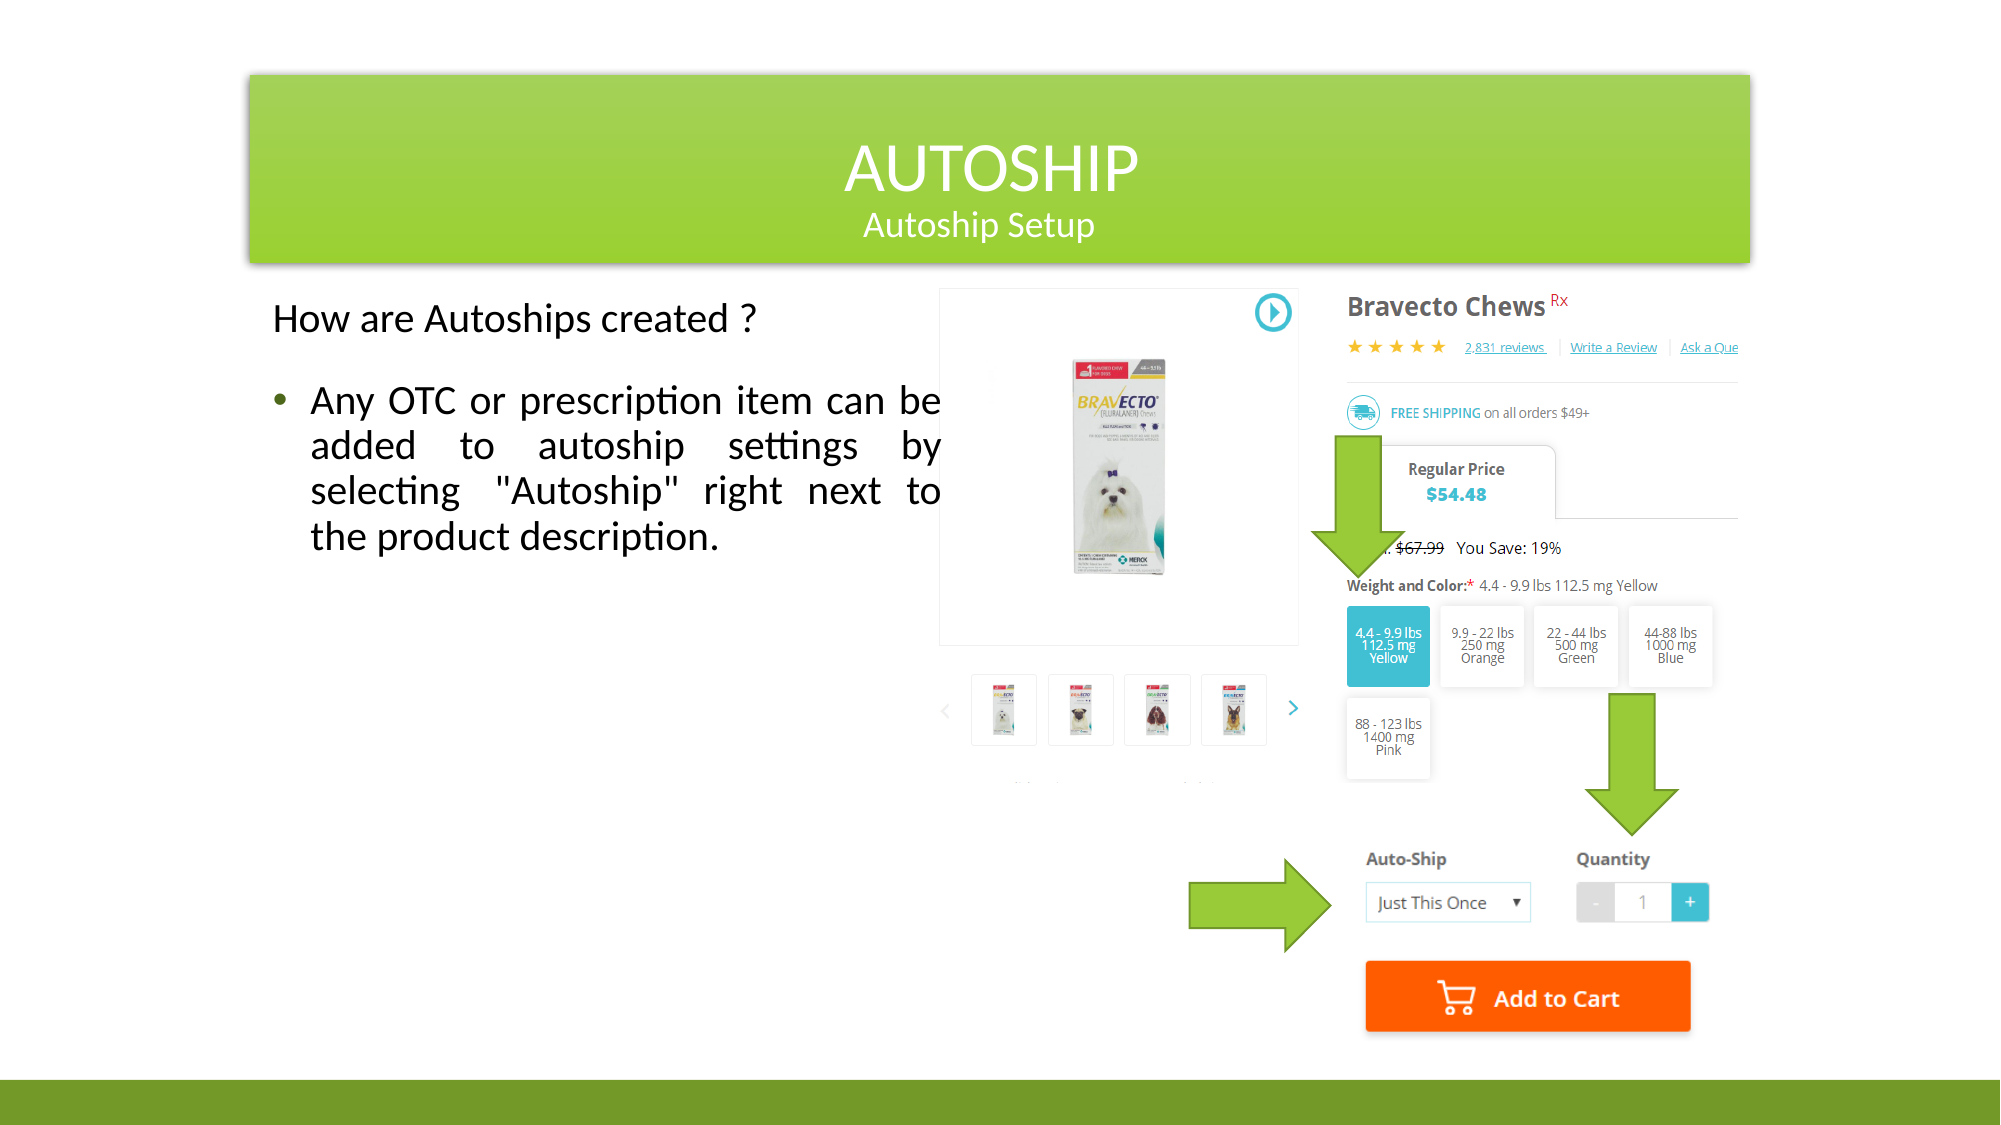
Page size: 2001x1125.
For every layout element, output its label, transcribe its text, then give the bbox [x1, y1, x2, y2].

text_box Autoship Setup [848, 192, 1349, 253]
title AUTOSHIP [249, 75, 1750, 263]
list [936, 280, 1738, 783]
list How are Autoships created ? Any OTC or prescription item can be added to autoship settings by selecting "Autoship" right next to the product description. [250, 288, 958, 915]
picture [1323, 783, 1778, 1079]
text_box [1188, 857, 1323, 954]
